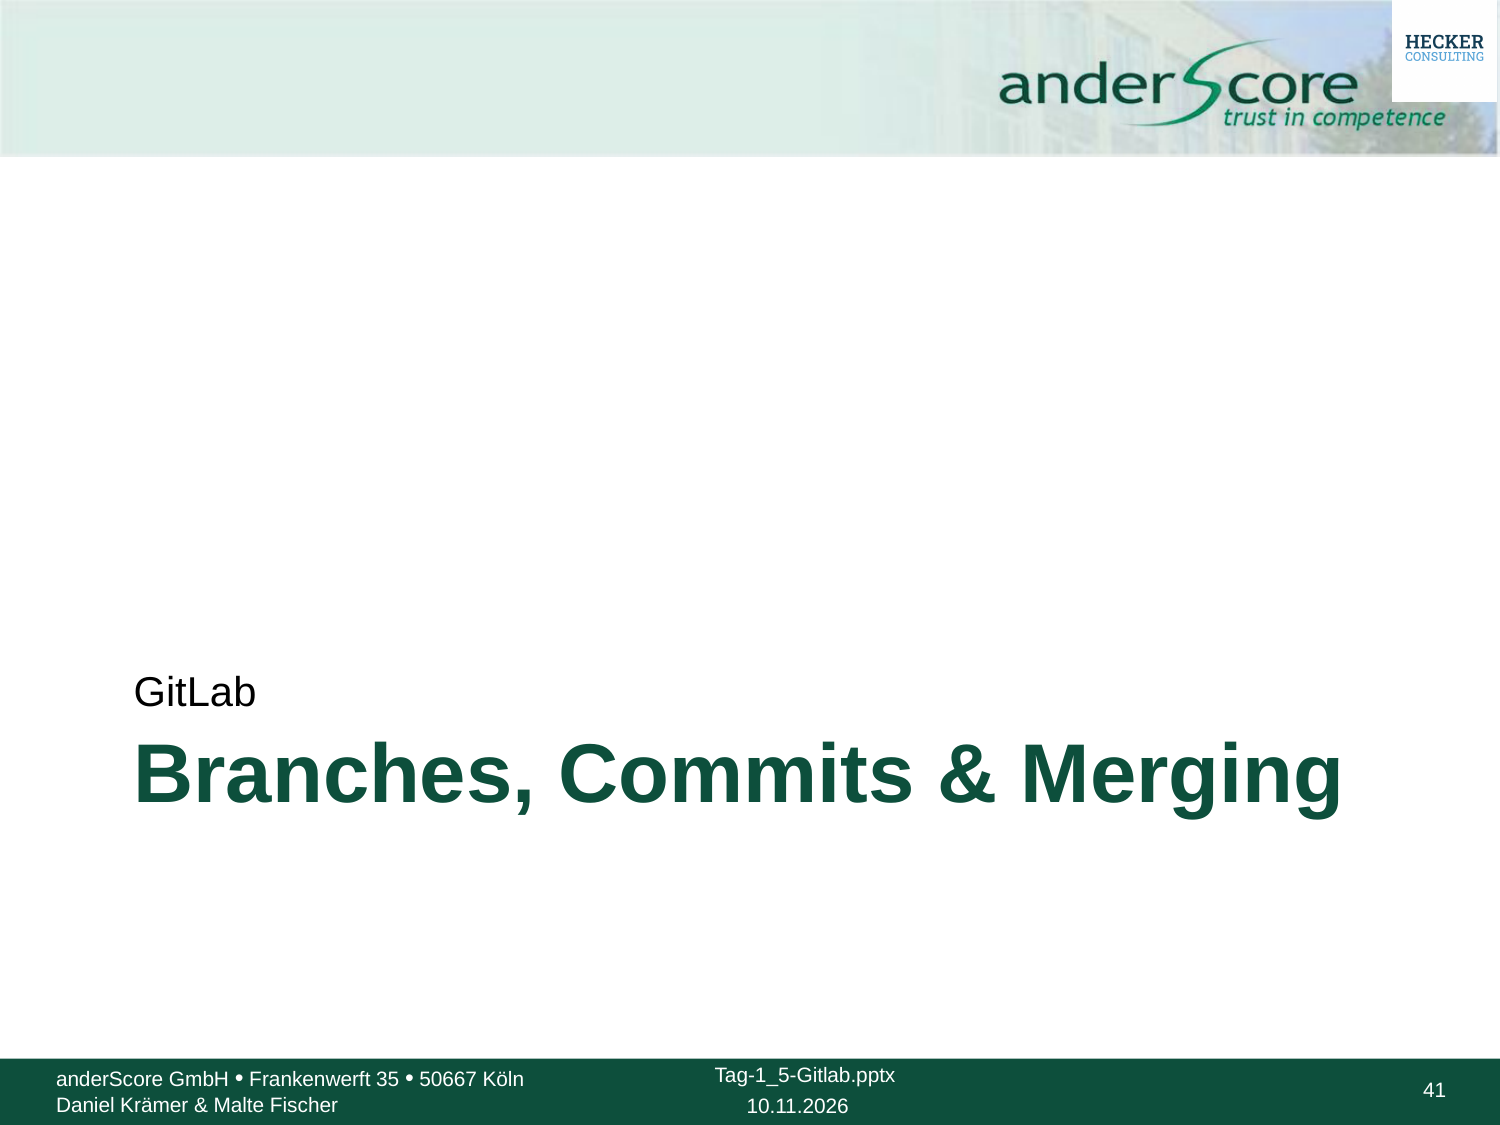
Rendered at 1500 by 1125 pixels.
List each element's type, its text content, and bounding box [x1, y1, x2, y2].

list GitLab [118, 476, 1394, 723]
title Branches, Commits & Merging [118, 723, 1394, 947]
picture [0, 0, 1500, 157]
